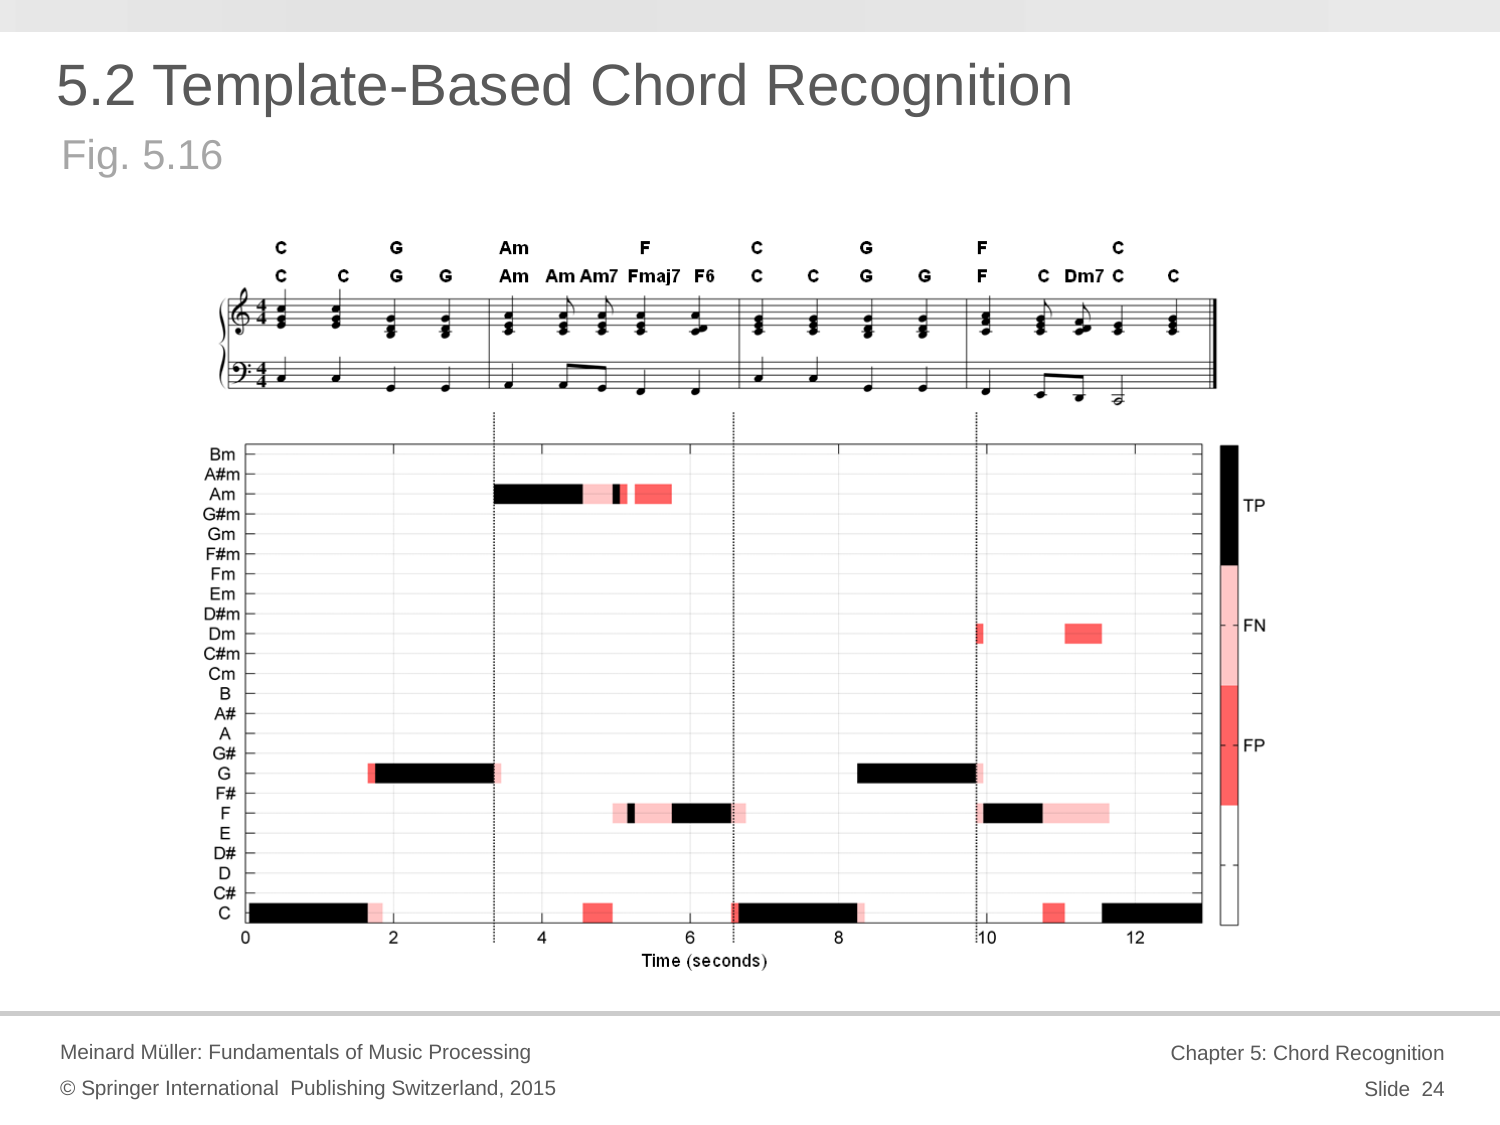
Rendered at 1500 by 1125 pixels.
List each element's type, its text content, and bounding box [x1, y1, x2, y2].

list Fig. 5.16 [46, 115, 276, 198]
title 5.2 Template-Based Chord Recognition [40, 39, 1448, 133]
picture [18, 230, 1488, 989]
picture [0, 0, 1500, 32]
